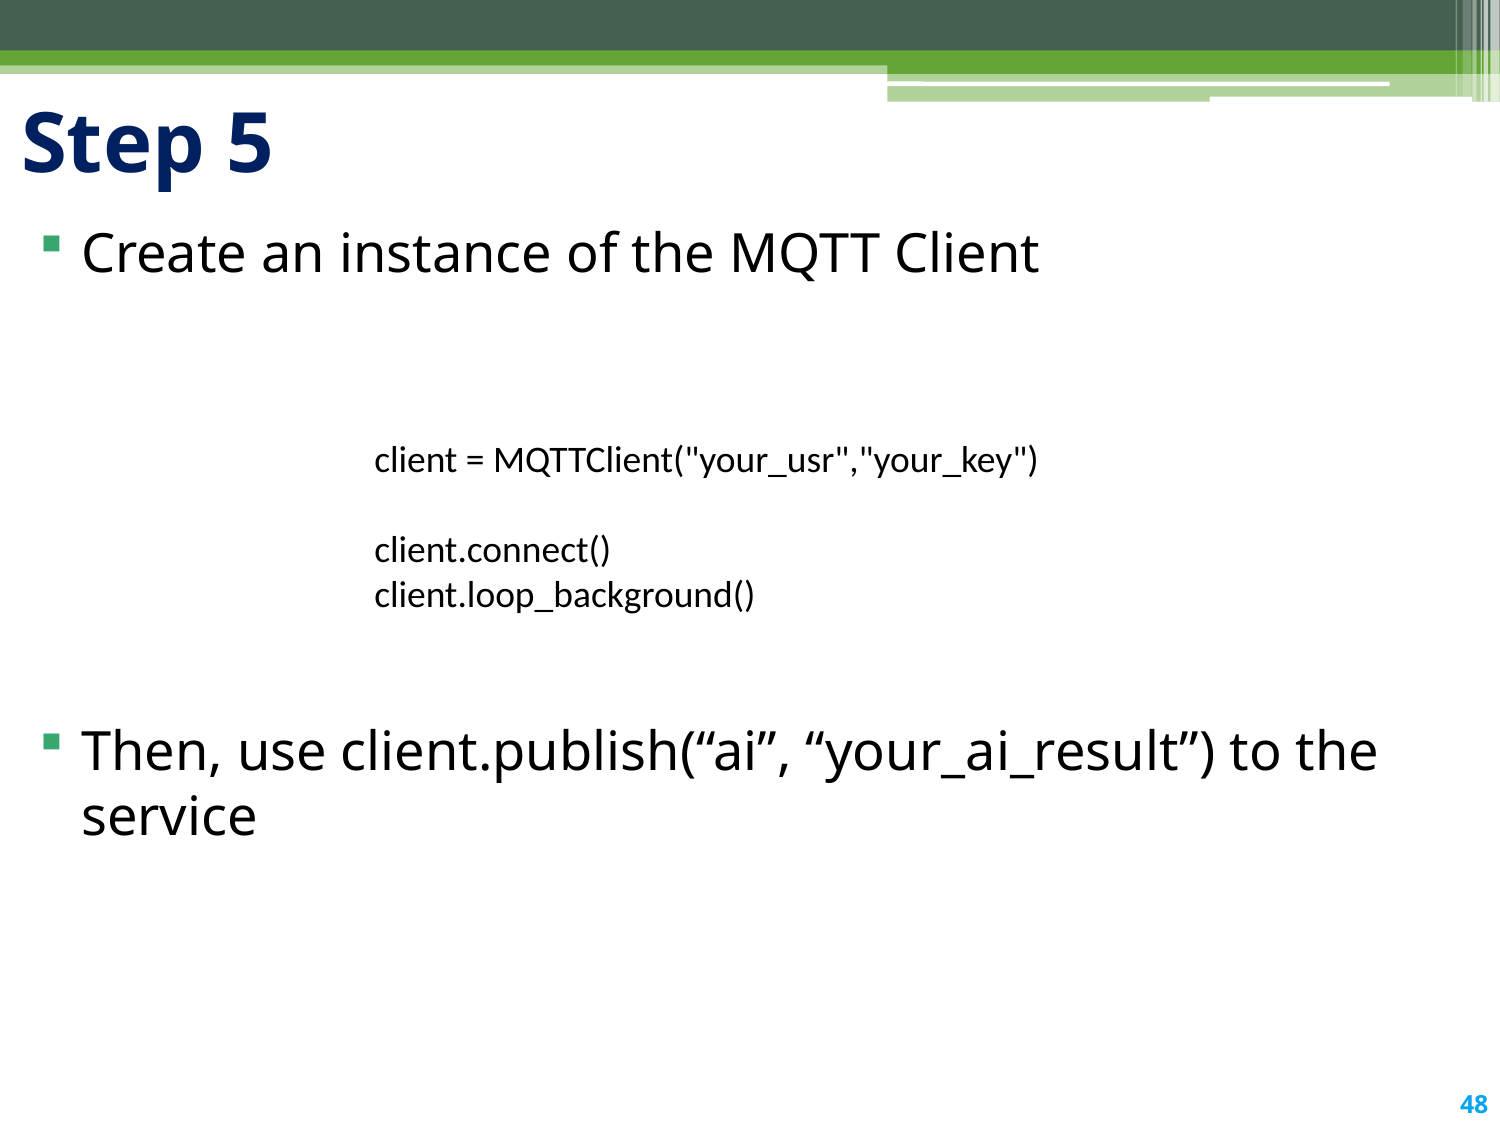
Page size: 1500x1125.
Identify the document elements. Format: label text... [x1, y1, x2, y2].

text_box client = MQTTClient("your_usr","your_key") client.connect() client.loop_background() [359, 427, 1110, 623]
list Create an instance of the MQTT Client Then, use client.publish(“ai”, “your_ai_result”) to the service [6, 210, 1485, 1103]
title Step 5 [6, 77, 1485, 201]
